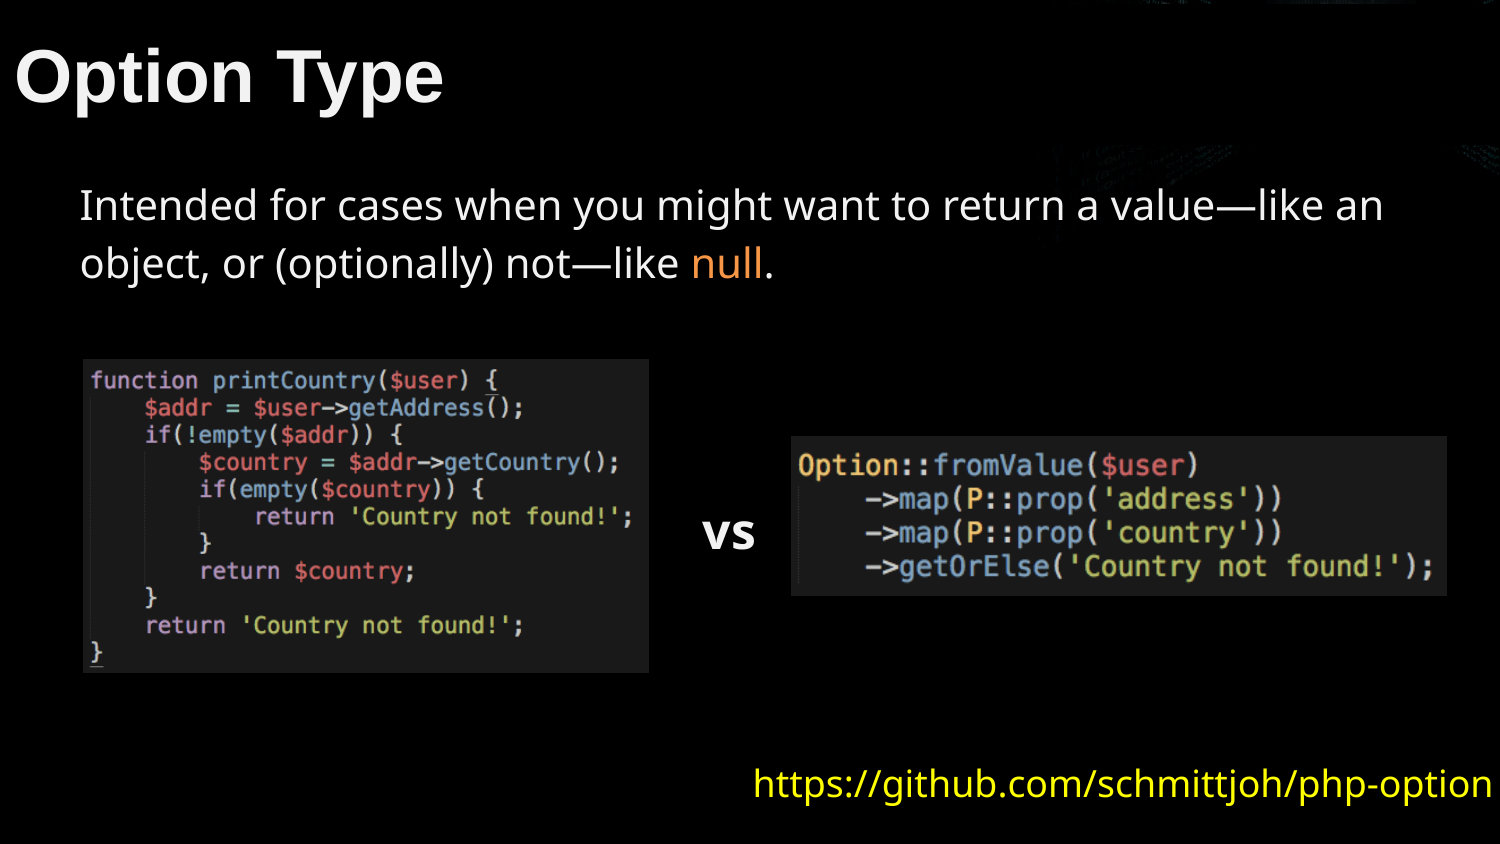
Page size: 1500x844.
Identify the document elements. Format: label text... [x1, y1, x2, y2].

text_box vs [687, 492, 771, 568]
picture [0, 146, 1500, 844]
list Intended for cases when you might want to return a value—like an object, or (optionally) not—like null. [64, 185, 1459, 281]
title Option Type [0, 0, 1500, 146]
text_box https://github.com/schmittjoh/php-option [738, 752, 1500, 813]
